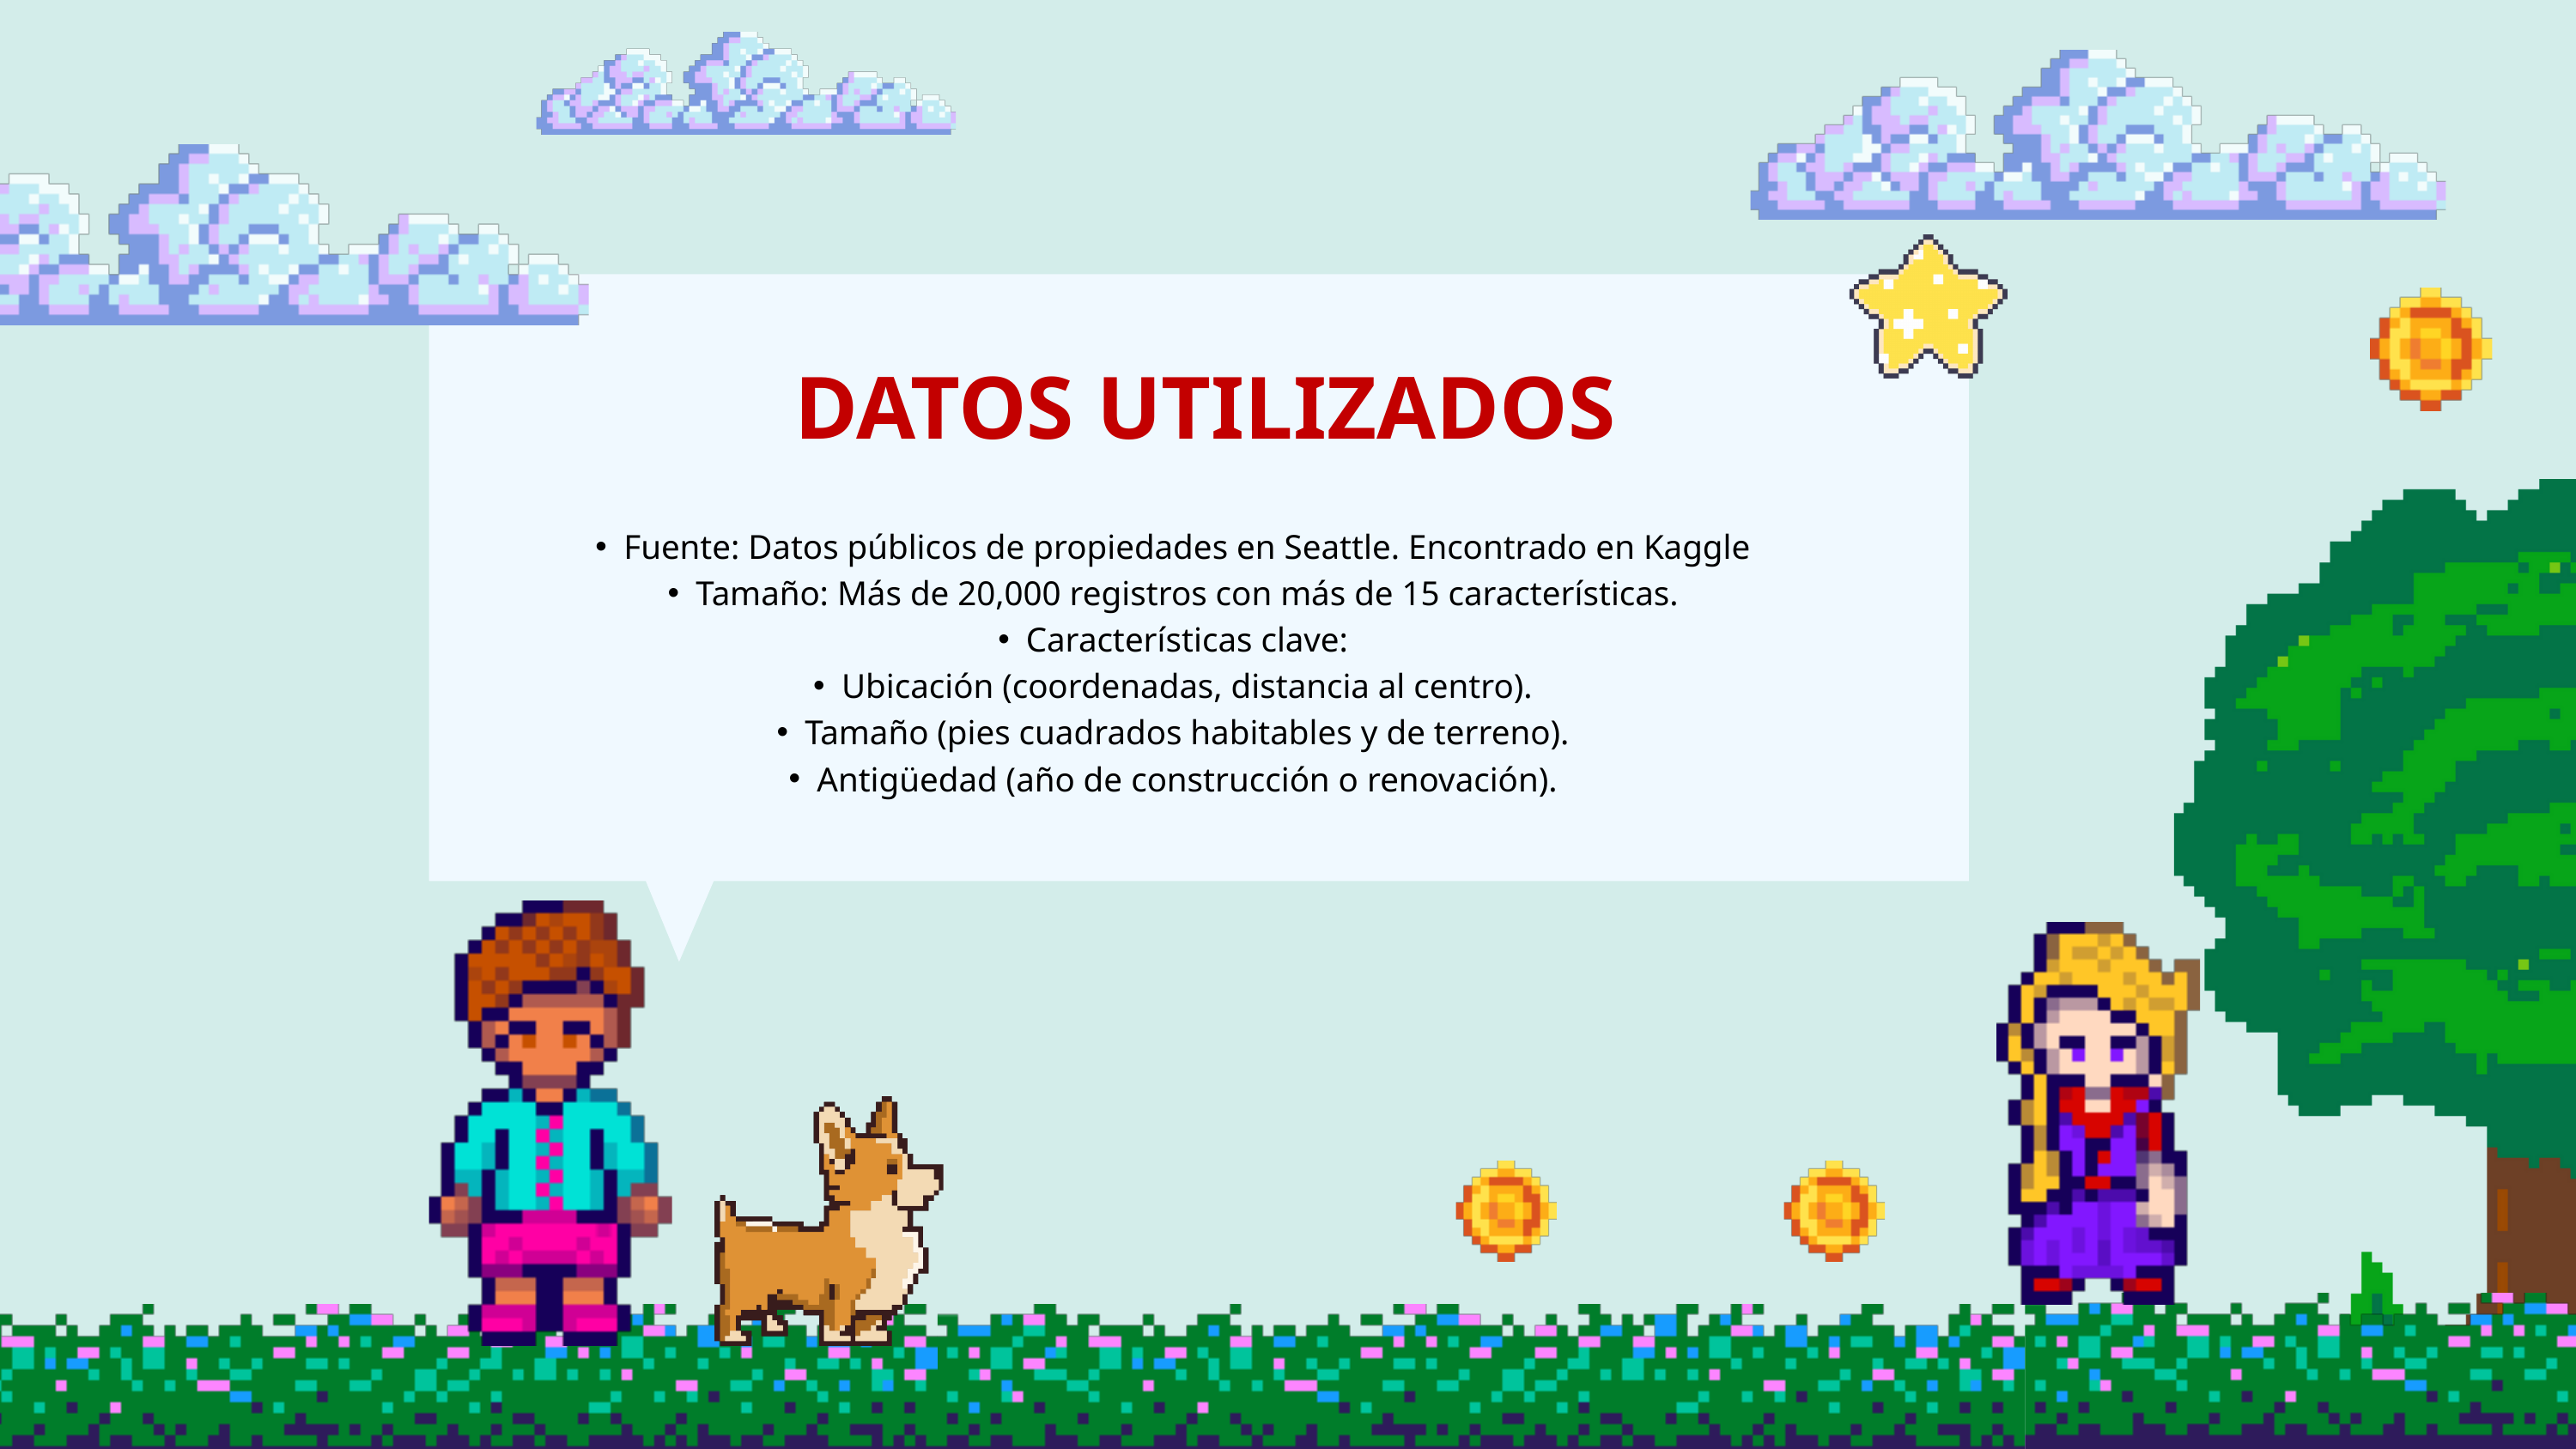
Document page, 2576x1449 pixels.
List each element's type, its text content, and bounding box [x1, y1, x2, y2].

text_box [854, 0, 1544, 1388]
text_box [1750, 50, 2446, 220]
text_box [2370, 288, 2493, 411]
text_box Fuente: Datos públicos de propiedades en Seattle. Encontrado en Kaggle Tamaño: Más de 20,000 registros con más de 15 características. Características clave: Ubicación (coordenadas, distancia al centro). Tamaño (pies cuadrados habitables y de terreno). Antigüedad (año de construcción o renovación). [1550, 472, 1873, 892]
text_box [0, 1304, 938, 1449]
text_box Fuente: Datos públicos de propiedades en Seattle. Encontrado en Kaggle Tamaño: Más de 20,000 registros con más de 15 características. Características clave: Ubicación (coordenadas, distancia al centro). Tamaño (pies cuadrados habitables y de terreno). Antigüedad (año de construcción o renovación). [446, 472, 848, 892]
text_box [1996, 922, 2201, 1305]
text_box [938, 1304, 2025, 1449]
text_box [2025, 1293, 2576, 1449]
text_box [2173, 479, 2576, 1293]
text_box DATOS UTILIZADOS [482, 335, 848, 457]
text_box [714, 1096, 848, 1346]
text_box [428, 900, 672, 1346]
text_box [0, 144, 589, 325]
text_box [1783, 1161, 1886, 1262]
text_box [1849, 234, 2008, 379]
text_box [1550, 1161, 1557, 1262]
text_box [536, 32, 848, 135]
text_box DATOS UTILIZADOS [1550, 335, 1929, 457]
